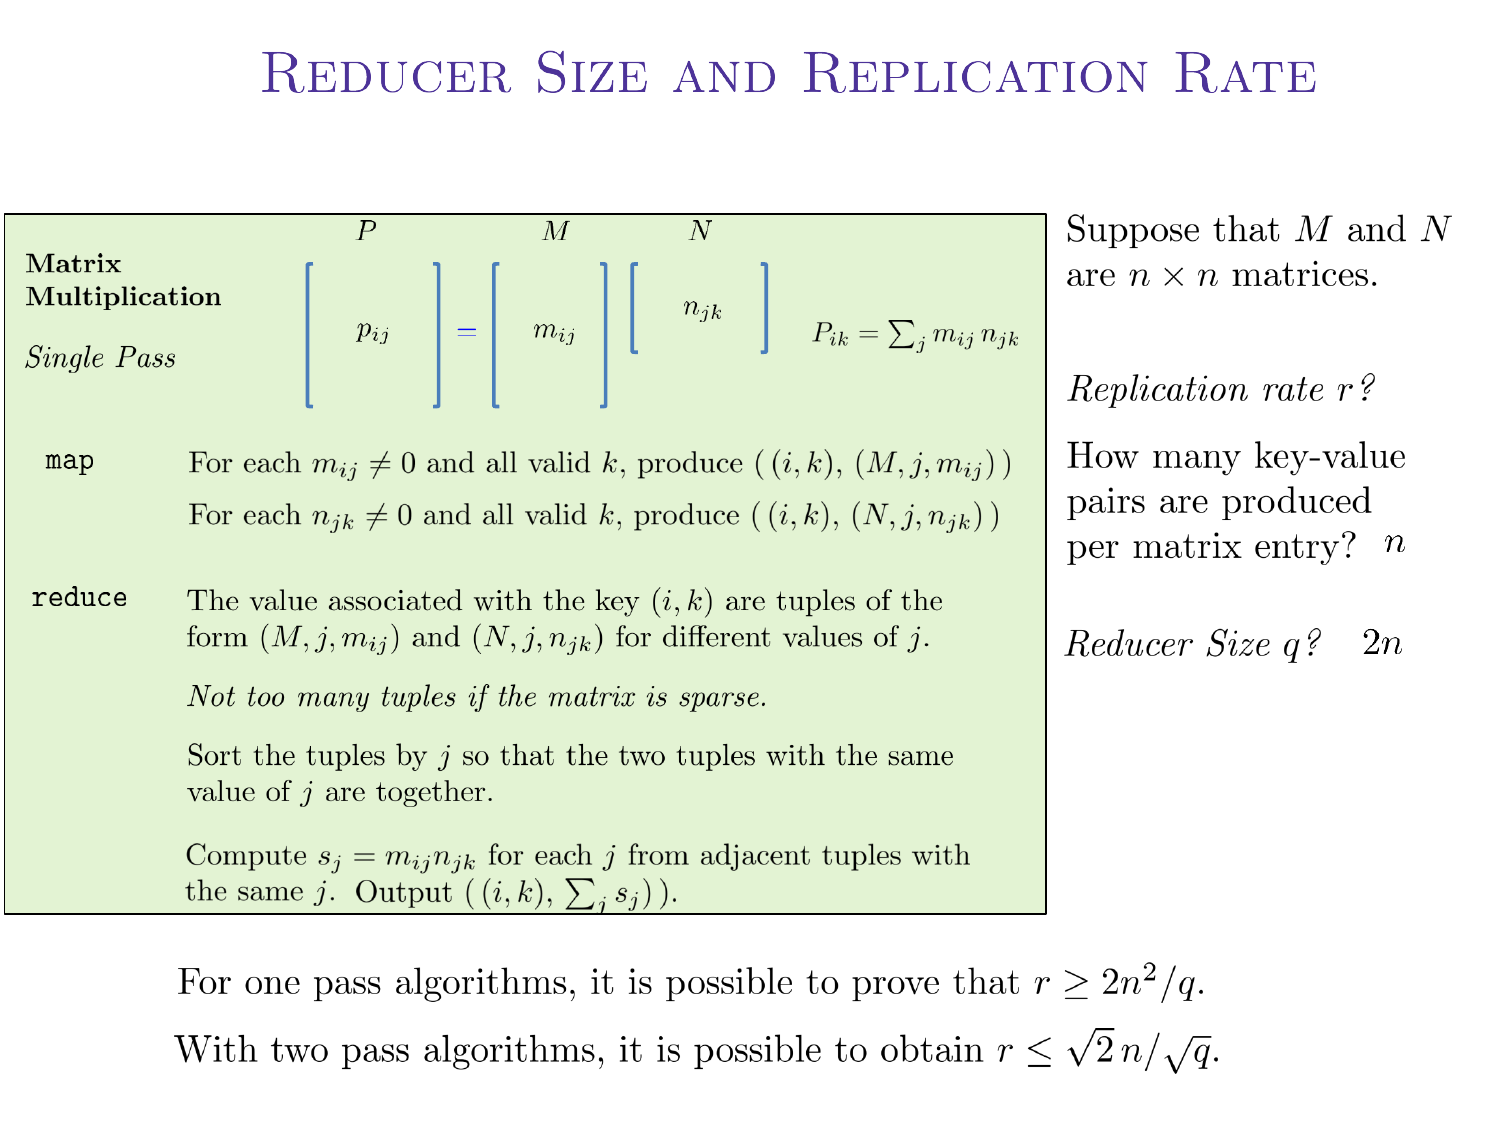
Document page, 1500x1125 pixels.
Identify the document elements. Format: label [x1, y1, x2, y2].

picture [1067, 440, 1405, 565]
text_box [24, 220, 1018, 915]
picture [262, 50, 1317, 94]
picture [174, 1028, 1218, 1074]
picture [1067, 373, 1375, 409]
picture [1067, 213, 1453, 287]
picture [178, 962, 1203, 1004]
picture [1363, 627, 1402, 655]
picture [1064, 627, 1322, 663]
text_box [3, 212, 1048, 916]
